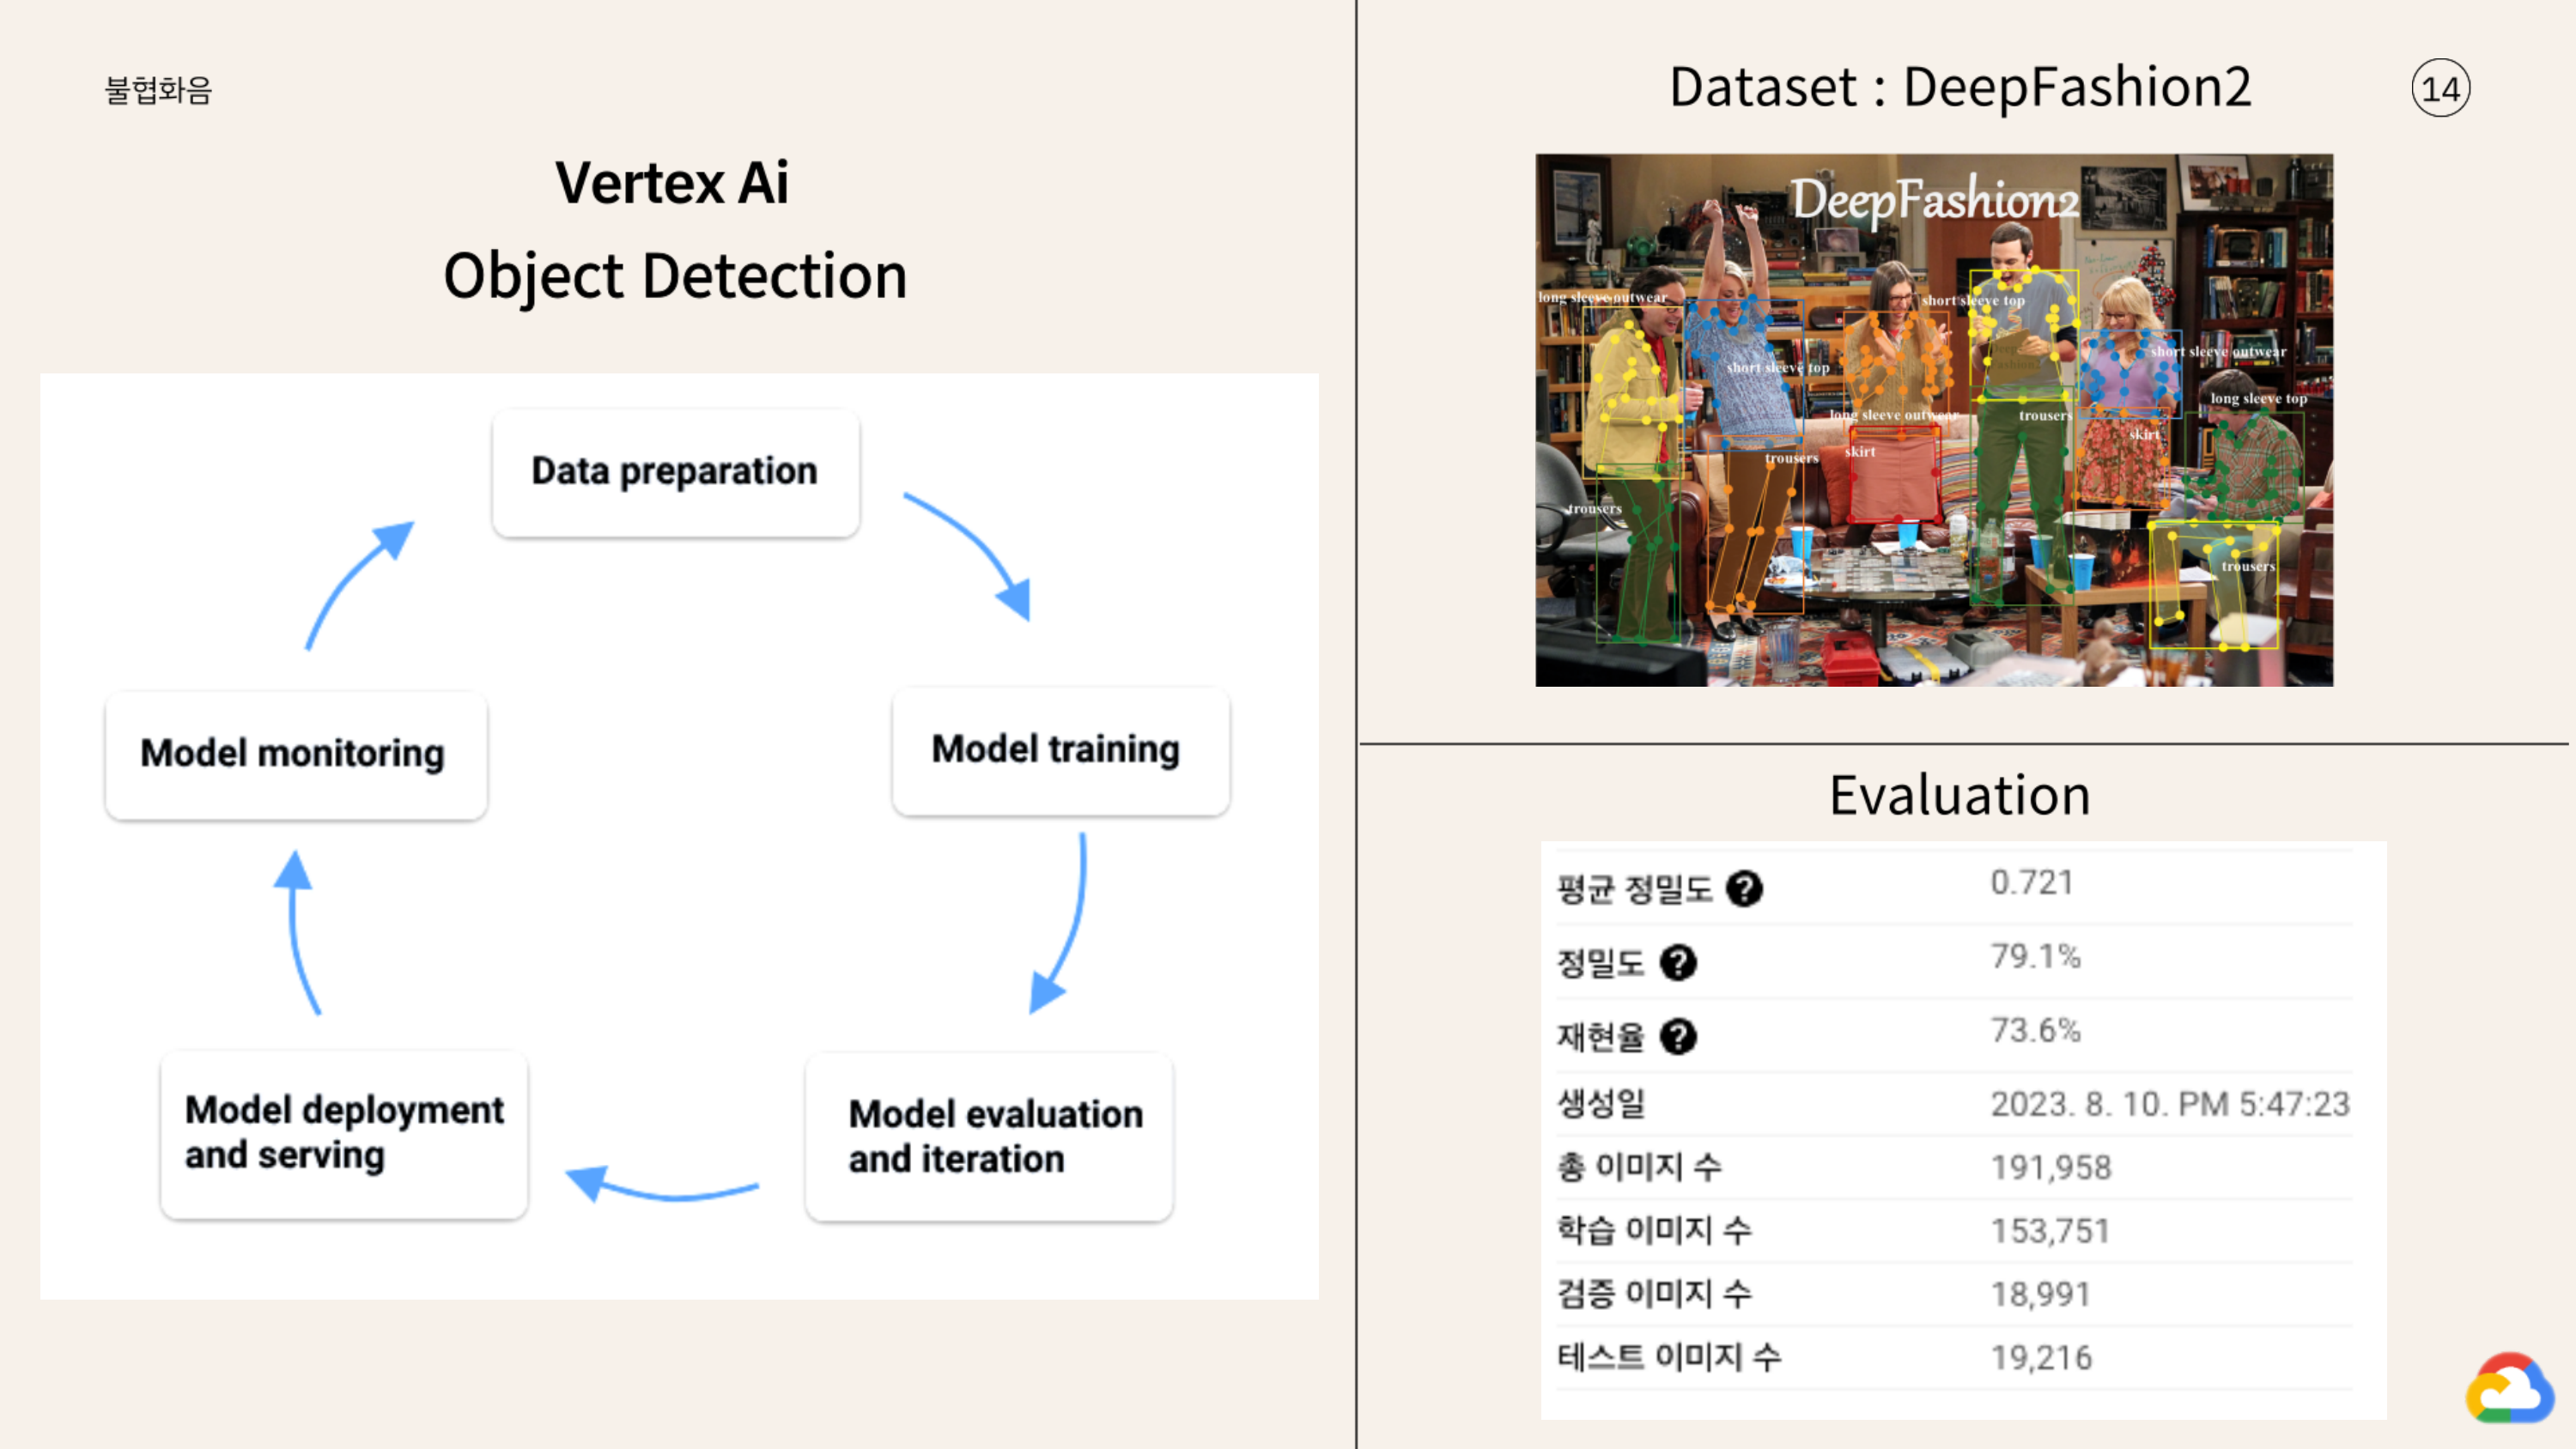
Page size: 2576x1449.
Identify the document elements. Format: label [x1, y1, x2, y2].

text_box [612, 734, 1802, 743]
picture [1353, 0, 1359, 58]
text_box [104, 58, 1642, 119]
text_box [2318, 58, 2472, 119]
picture [1353, 119, 1359, 734]
picture [1807, 725, 2149, 878]
picture [2398, 45, 2502, 144]
text_box [40, 373, 1319, 1300]
picture [94, 52, 243, 140]
picture [1353, 743, 1359, 1449]
picture [0, 121, 1185, 373]
picture [1647, 28, 2313, 175]
text_box [2441, 1310, 2576, 1449]
text_box [2153, 740, 2569, 749]
text_box [1541, 840, 2387, 1420]
text_box [1529, 142, 2399, 687]
